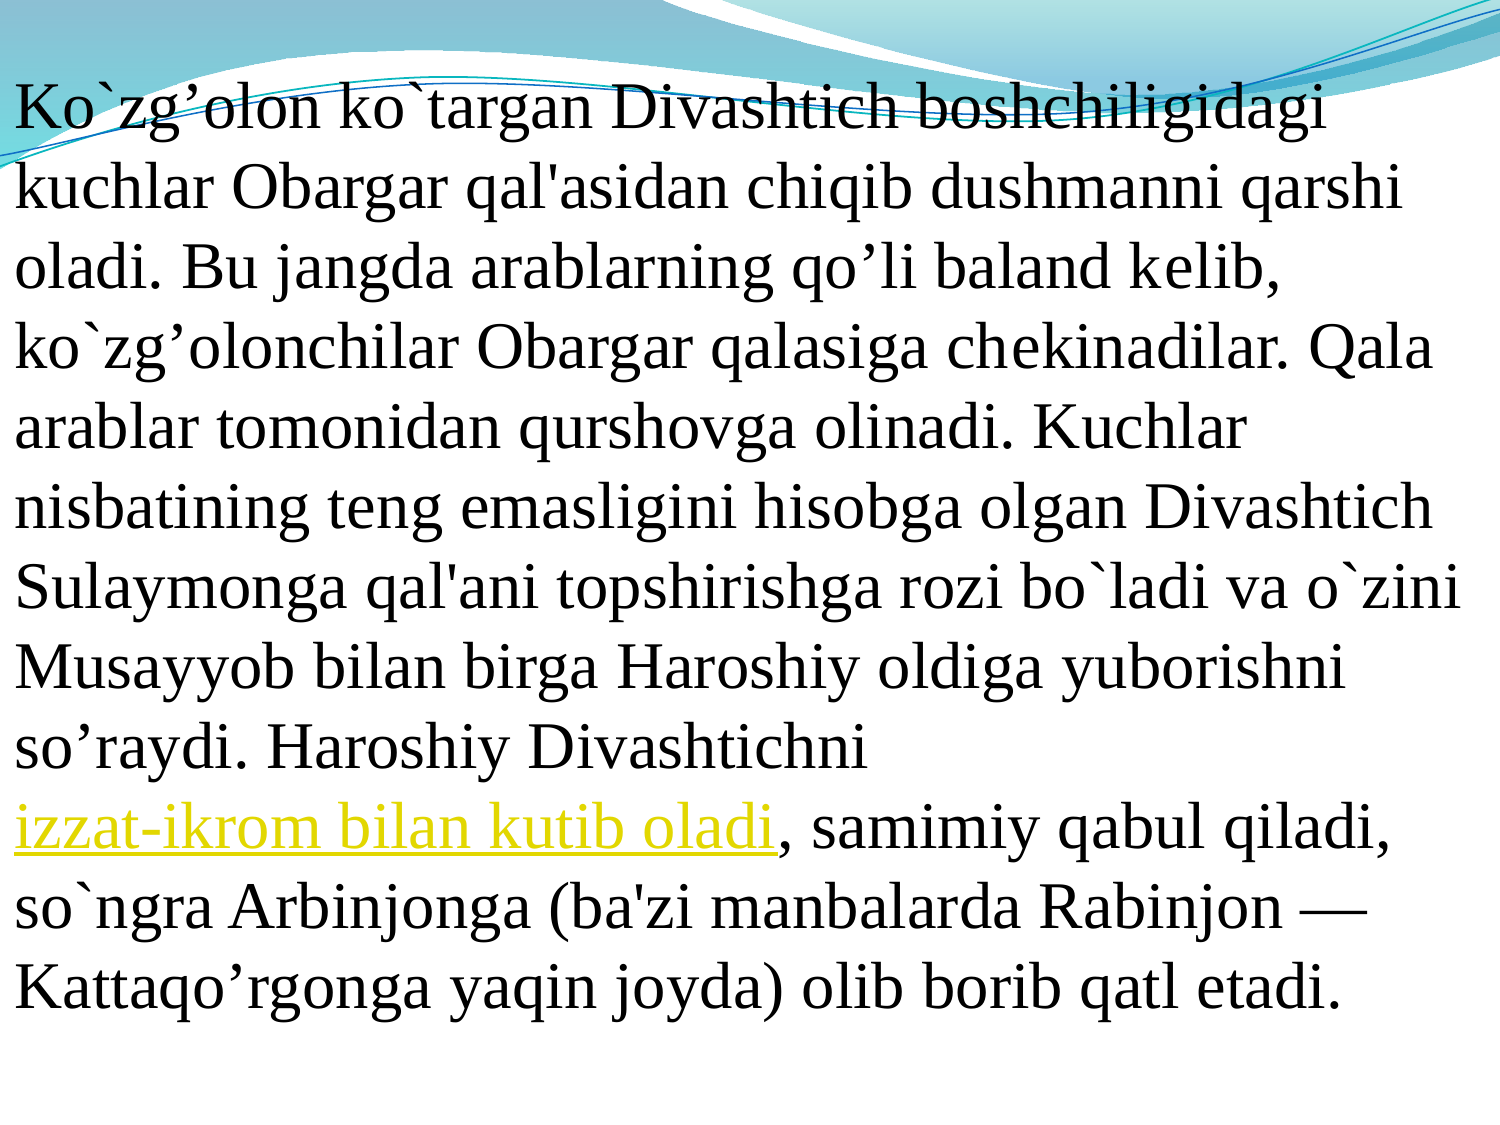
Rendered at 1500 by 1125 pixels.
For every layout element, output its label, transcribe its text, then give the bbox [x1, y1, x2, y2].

text_box Ko`zg’olon ko`targan Divashtich boshchiligidagi kuchlar Obargar qal'asidan chiqib dushmanni qarshi oladi. Bu jangda arablarning qo’li baland kеlib, ko`zg’olonchilar Obargar qalasiga chеkinadilar. Qala arablar tomonidan qurshovga olinadi. Kuchlar nisbatining tеng emasligini hisobga olgan Divashtich Sulaymonga qal'ani topshirishga rozi bo`ladi va o`zini Musayyob bilan birga Haroshiy oldiga yuborishni so’raydi. Haroshiy Divashtichni izzat-ikrom bilan kutib oladi, samimiy qabul qiladi, so`ngra Arbinjonga (ba'zi manbalarda Rabinjon — Kattaqo’rgonga yaqin joyda) olib borib qatl etadi. [0, 54, 1500, 1029]
